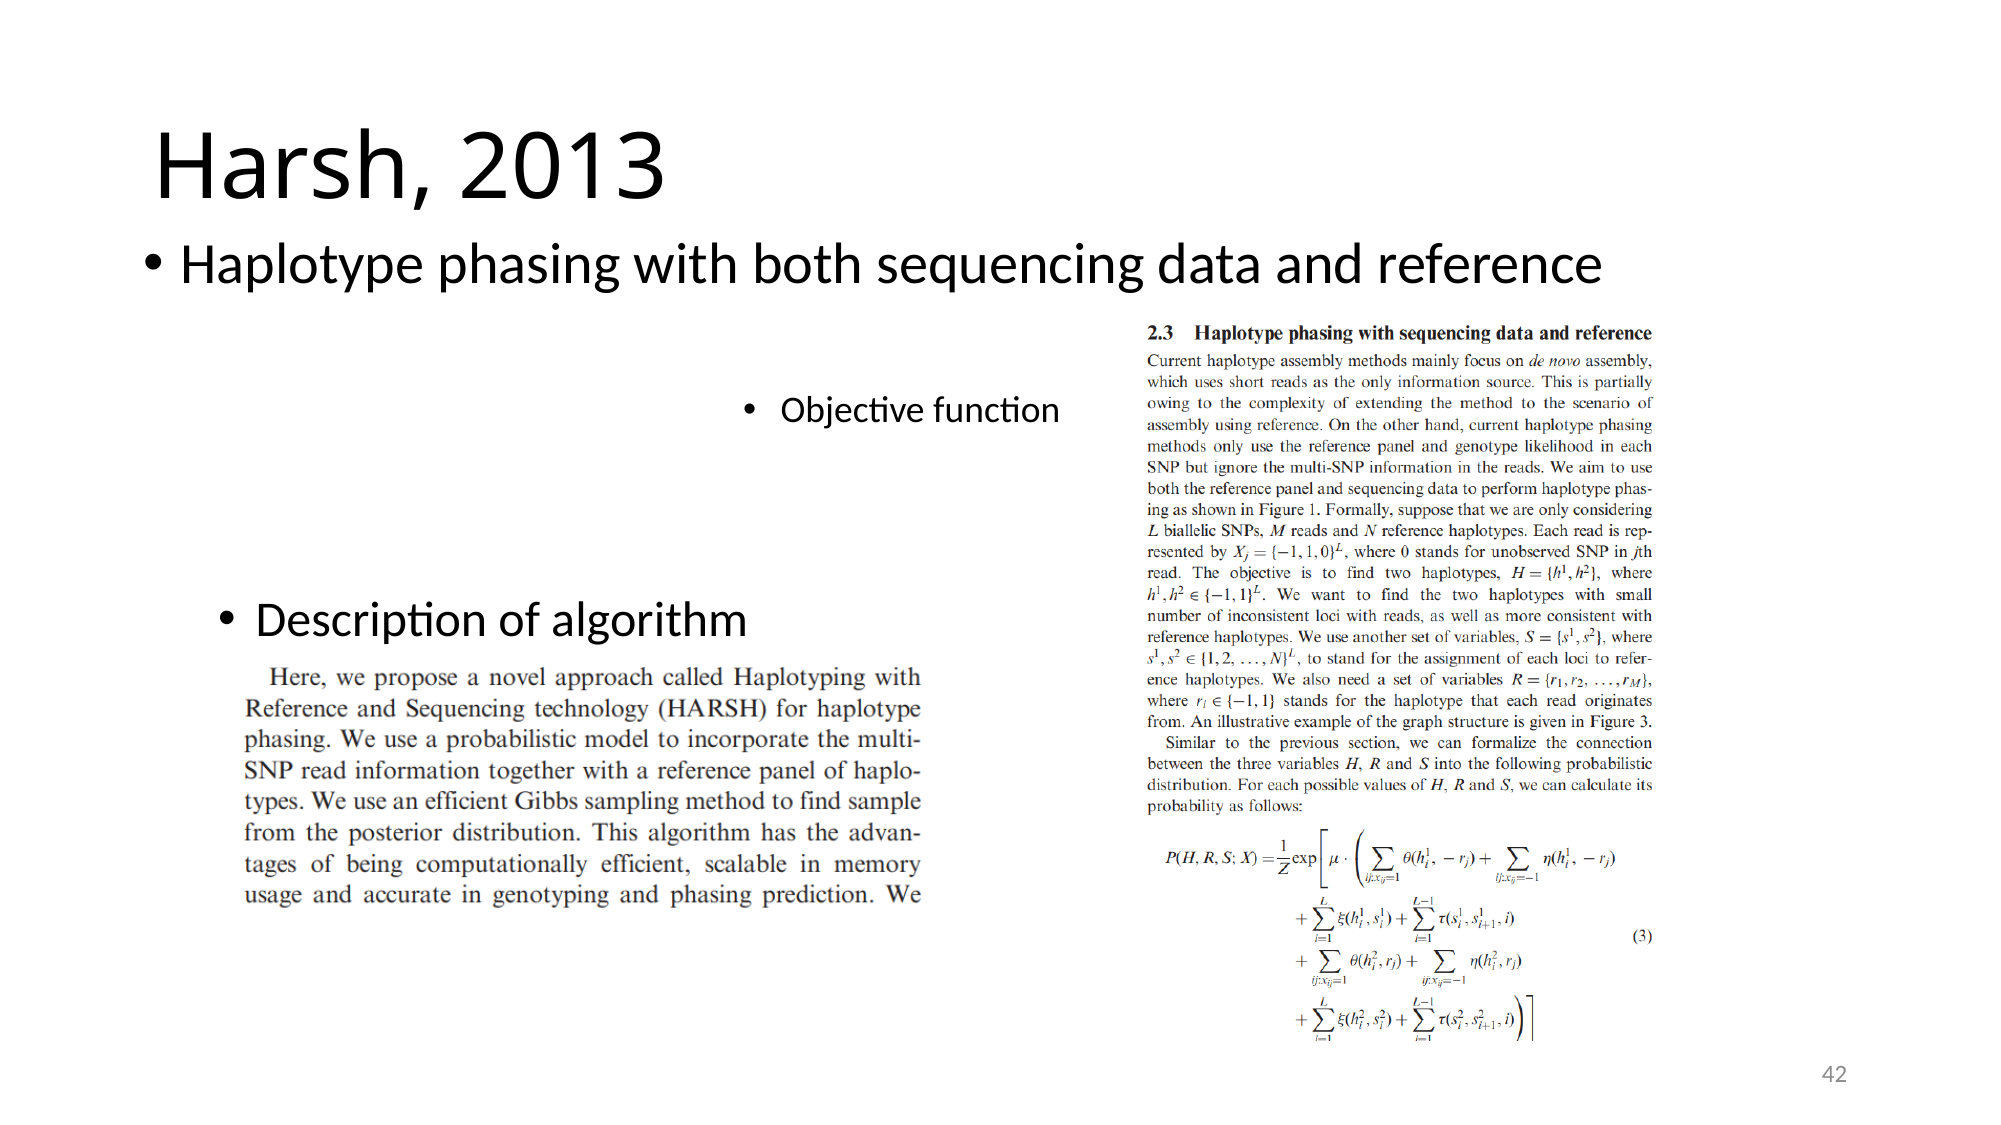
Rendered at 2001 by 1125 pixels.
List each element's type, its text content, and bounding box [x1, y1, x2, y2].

slide_number 42 [1412, 1042, 1863, 1103]
title Harsh, 2013 [137, 59, 1863, 225]
picture [223, 663, 948, 915]
picture [1140, 300, 1677, 1041]
list Haplotype phasing with both sequencing data and reference Objective function Description of algorithm [128, 225, 1863, 1014]
